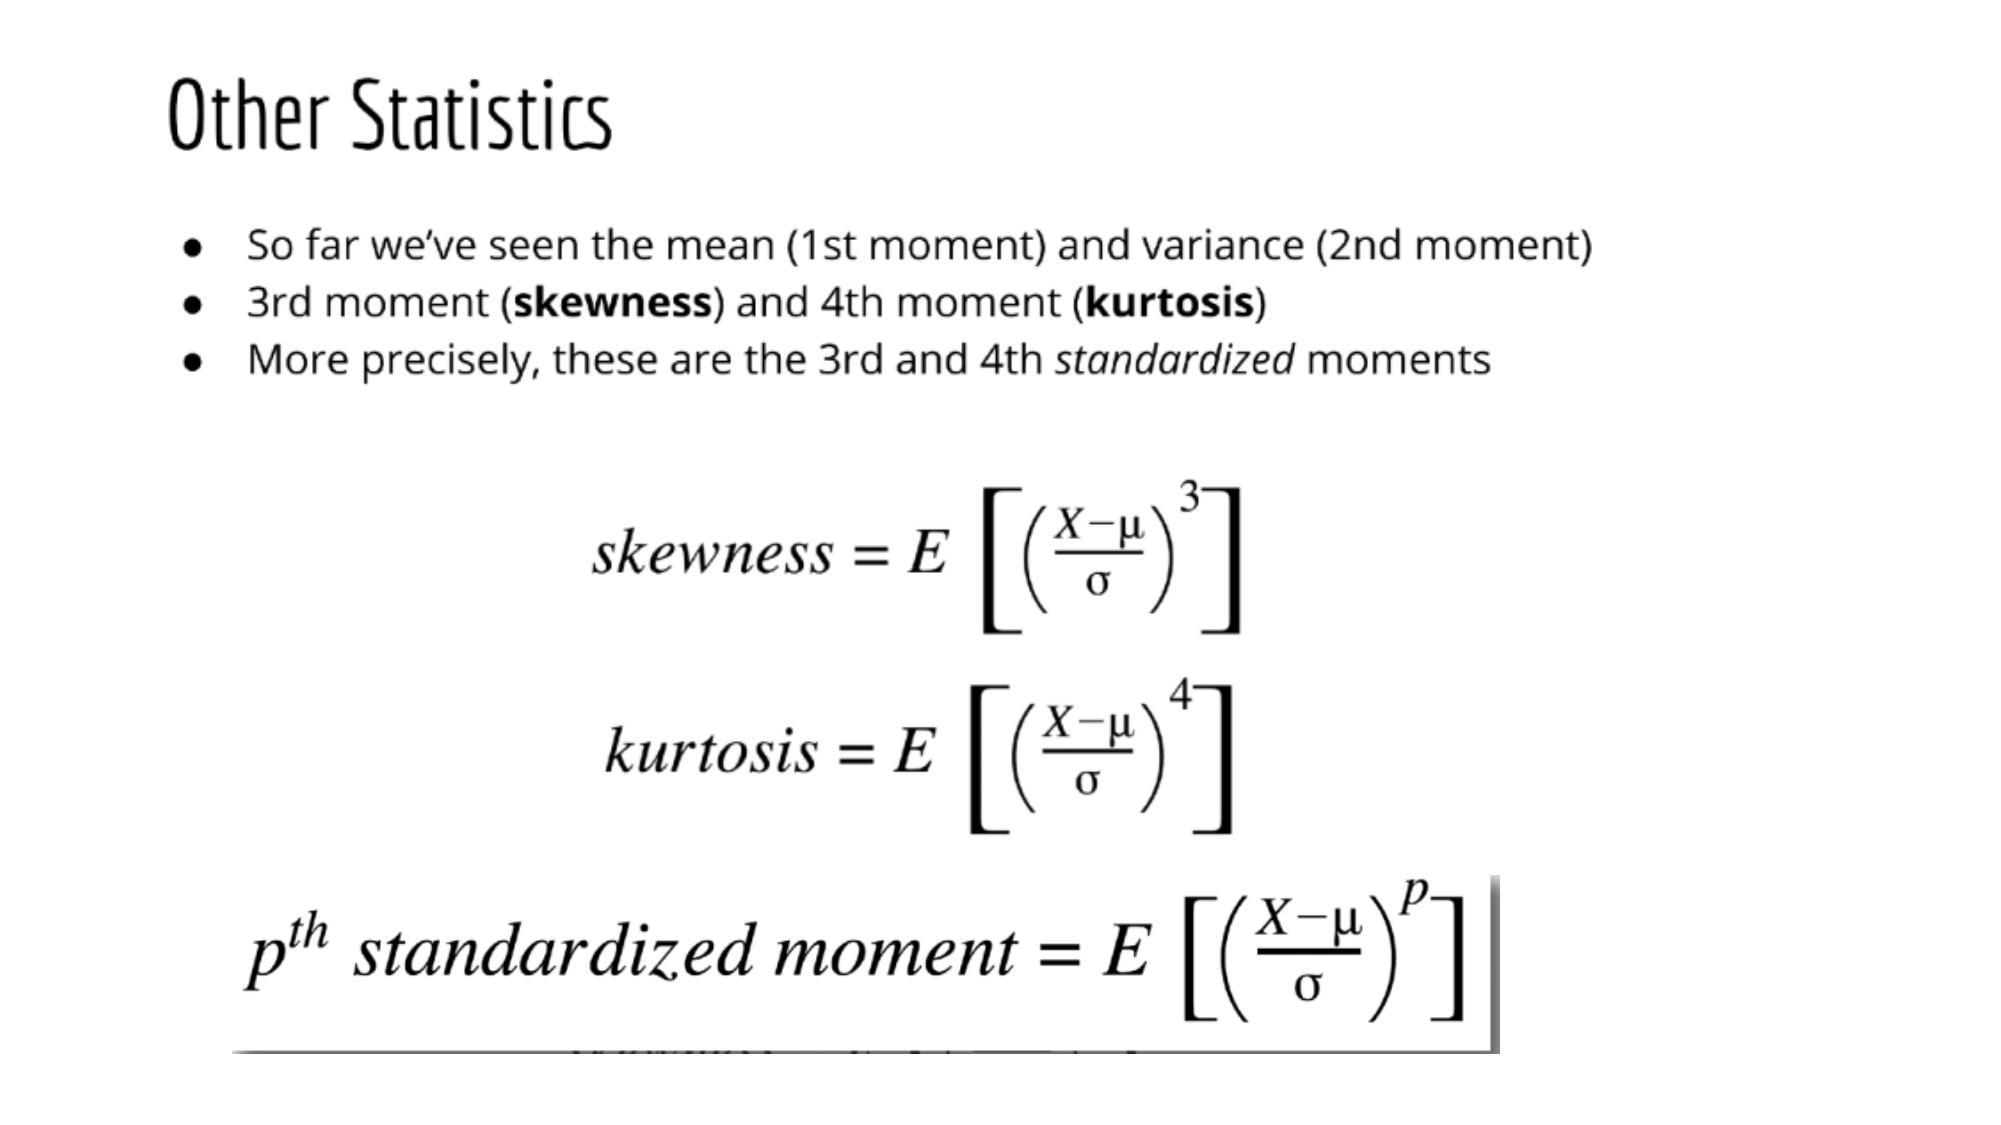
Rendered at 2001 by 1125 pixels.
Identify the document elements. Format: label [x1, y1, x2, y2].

picture [144, 46, 1631, 870]
picture [232, 875, 1500, 1054]
